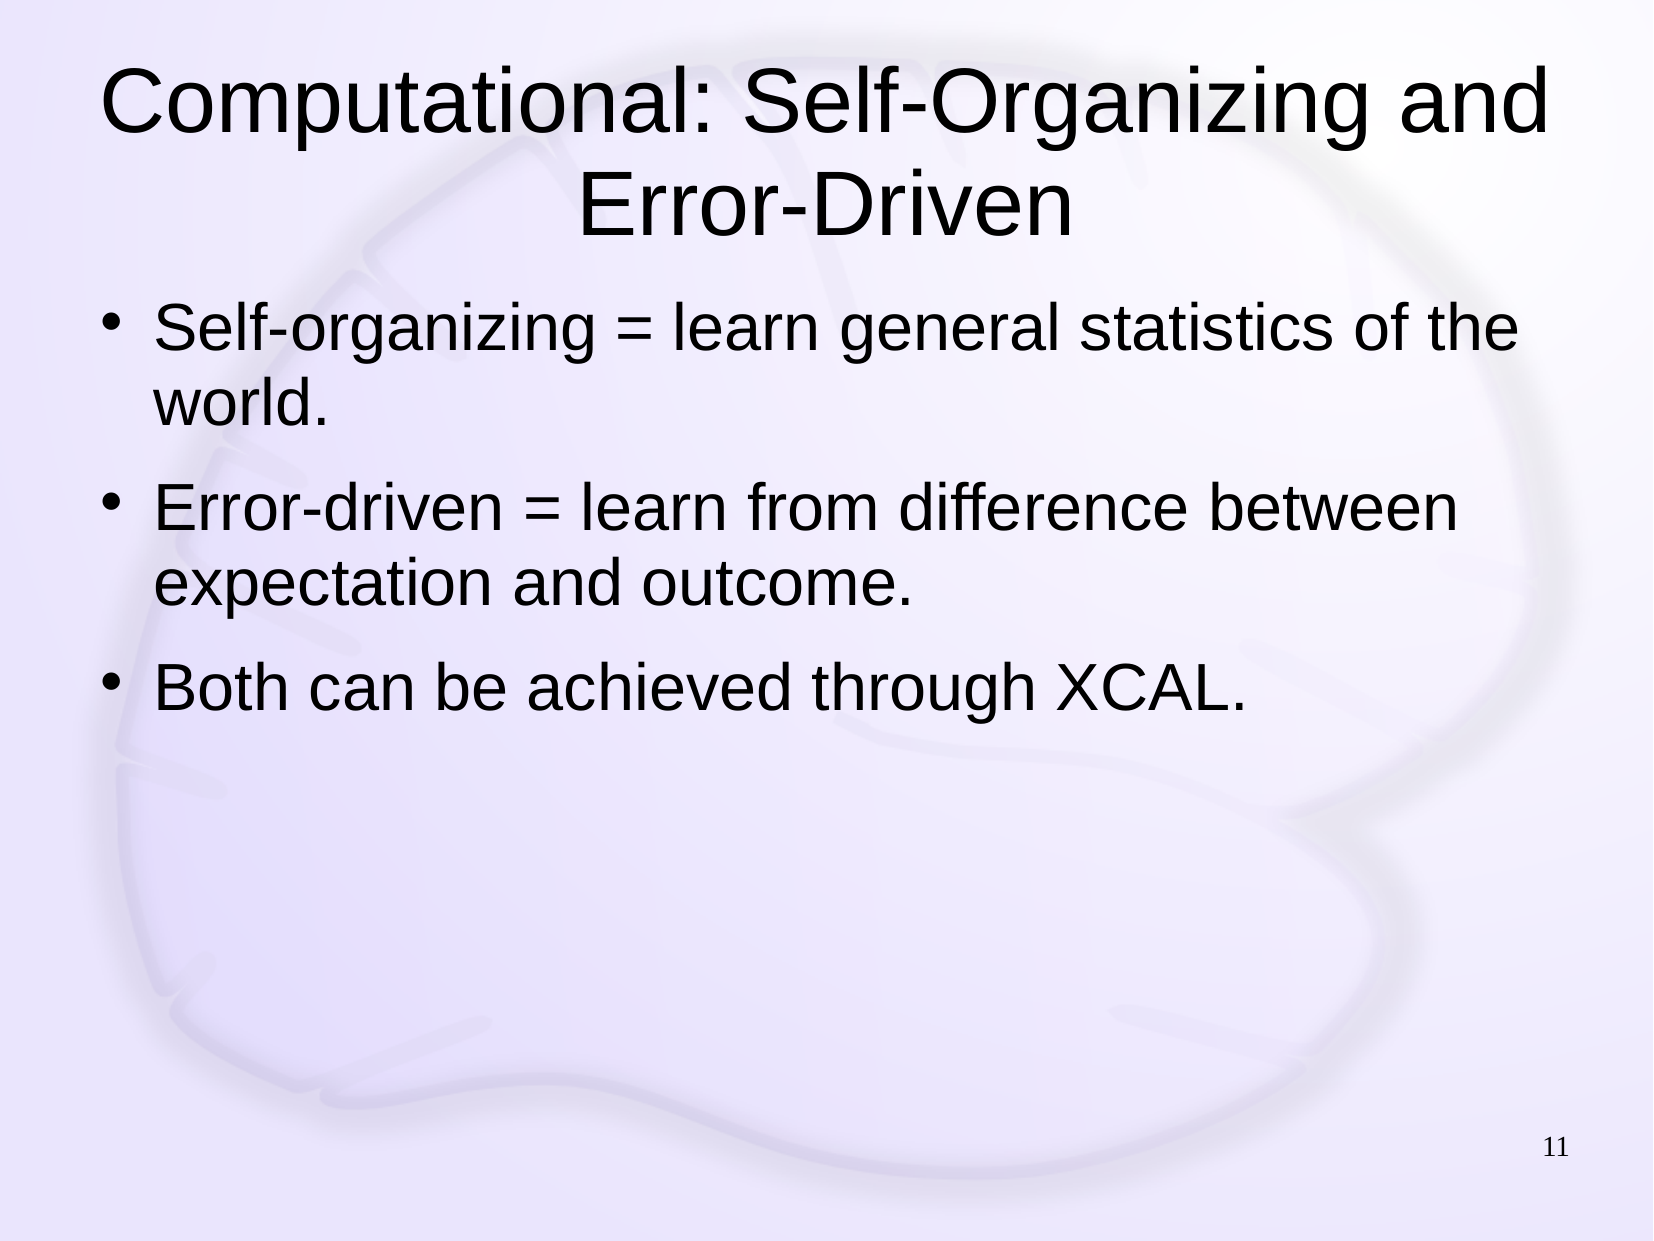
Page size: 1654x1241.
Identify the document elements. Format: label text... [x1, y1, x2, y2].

list Self-organizing = learn general statistics of the world. Error-driven = learn from difference between expectation and outcome. Both can be achieved through XCAL. [82, 290, 1571, 1110]
slide_number 11 [1184, 1129, 1571, 1216]
picture [0, 0, 1654, 1241]
title Computational: Self-Organizing and Error-Driven [82, 49, 1571, 257]
